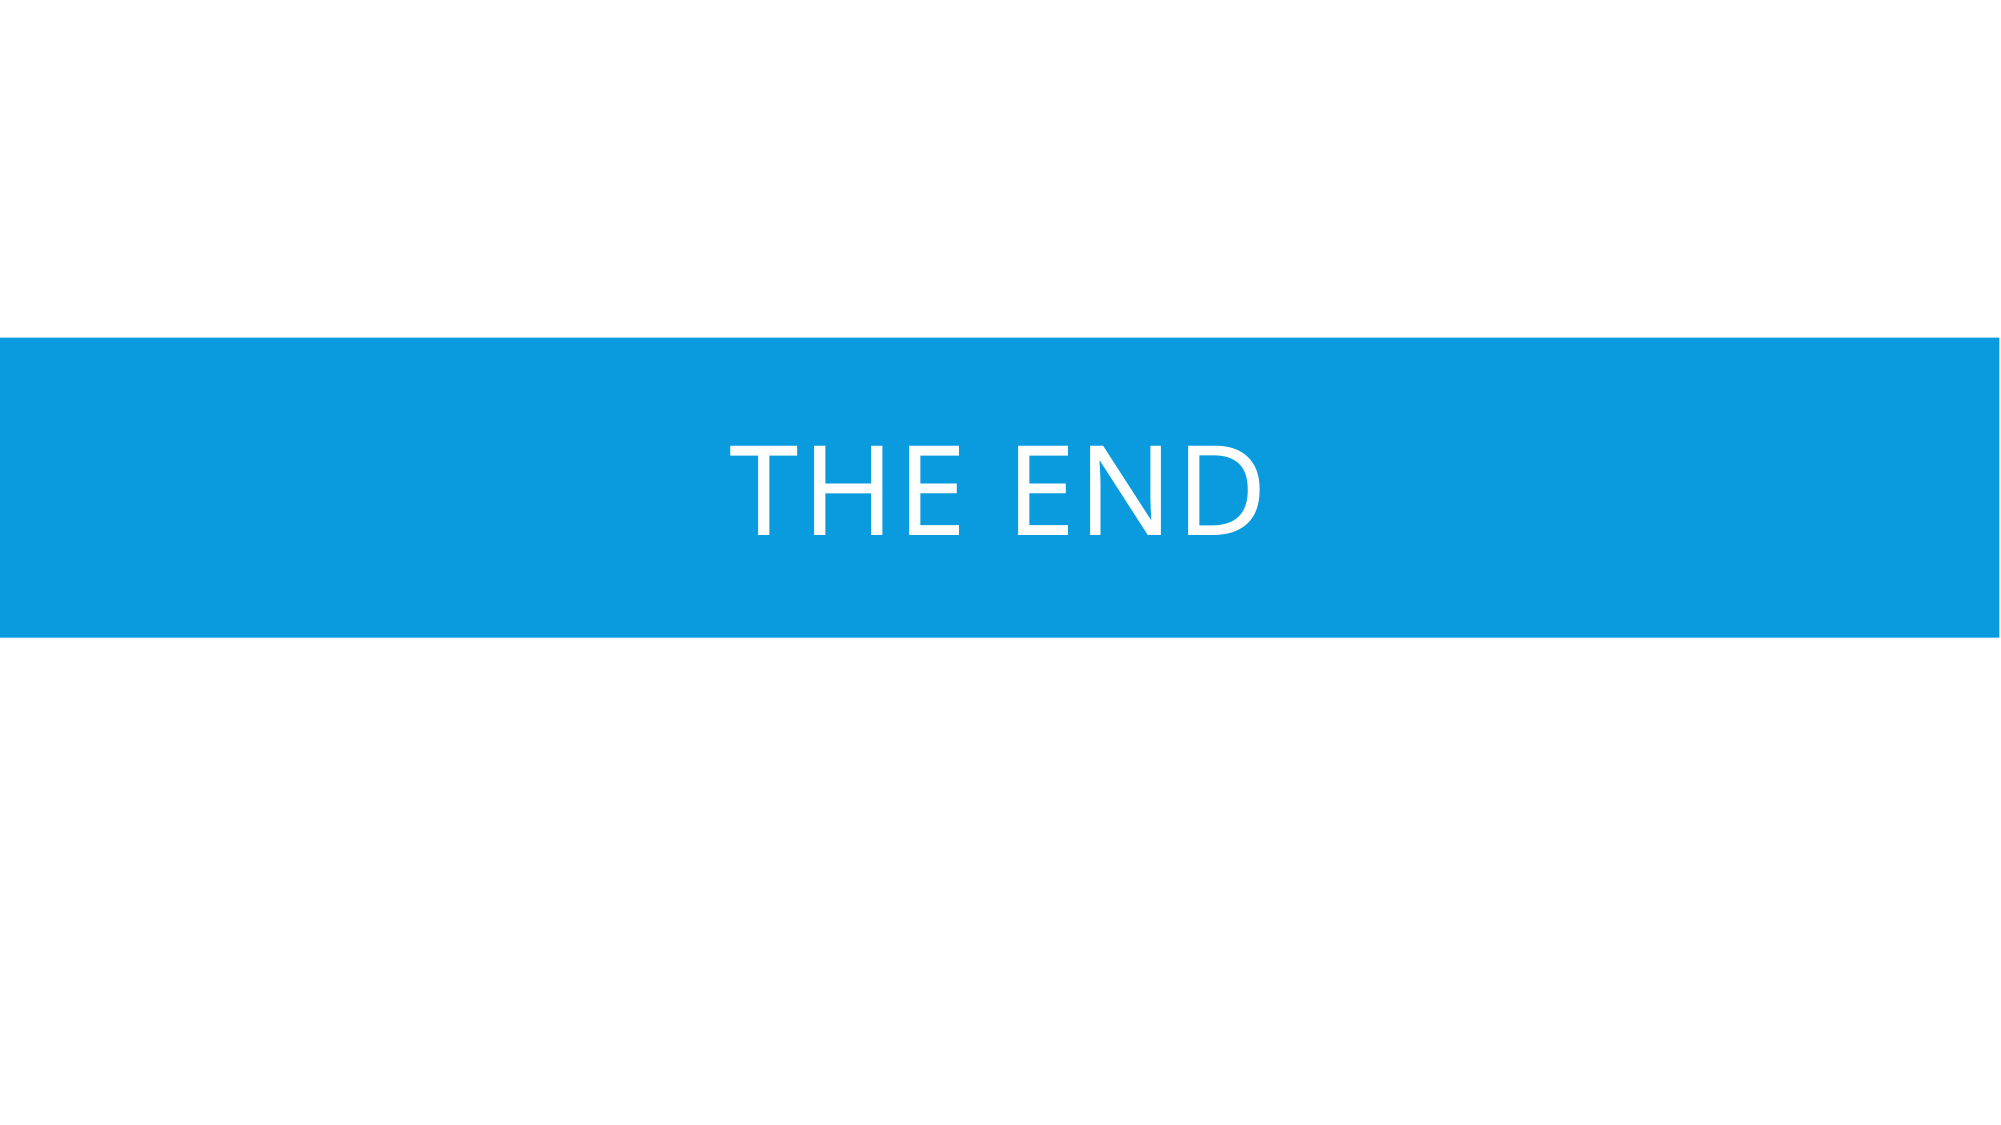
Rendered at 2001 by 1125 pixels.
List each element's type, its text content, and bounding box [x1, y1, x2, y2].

title THE END [136, 362, 1862, 638]
